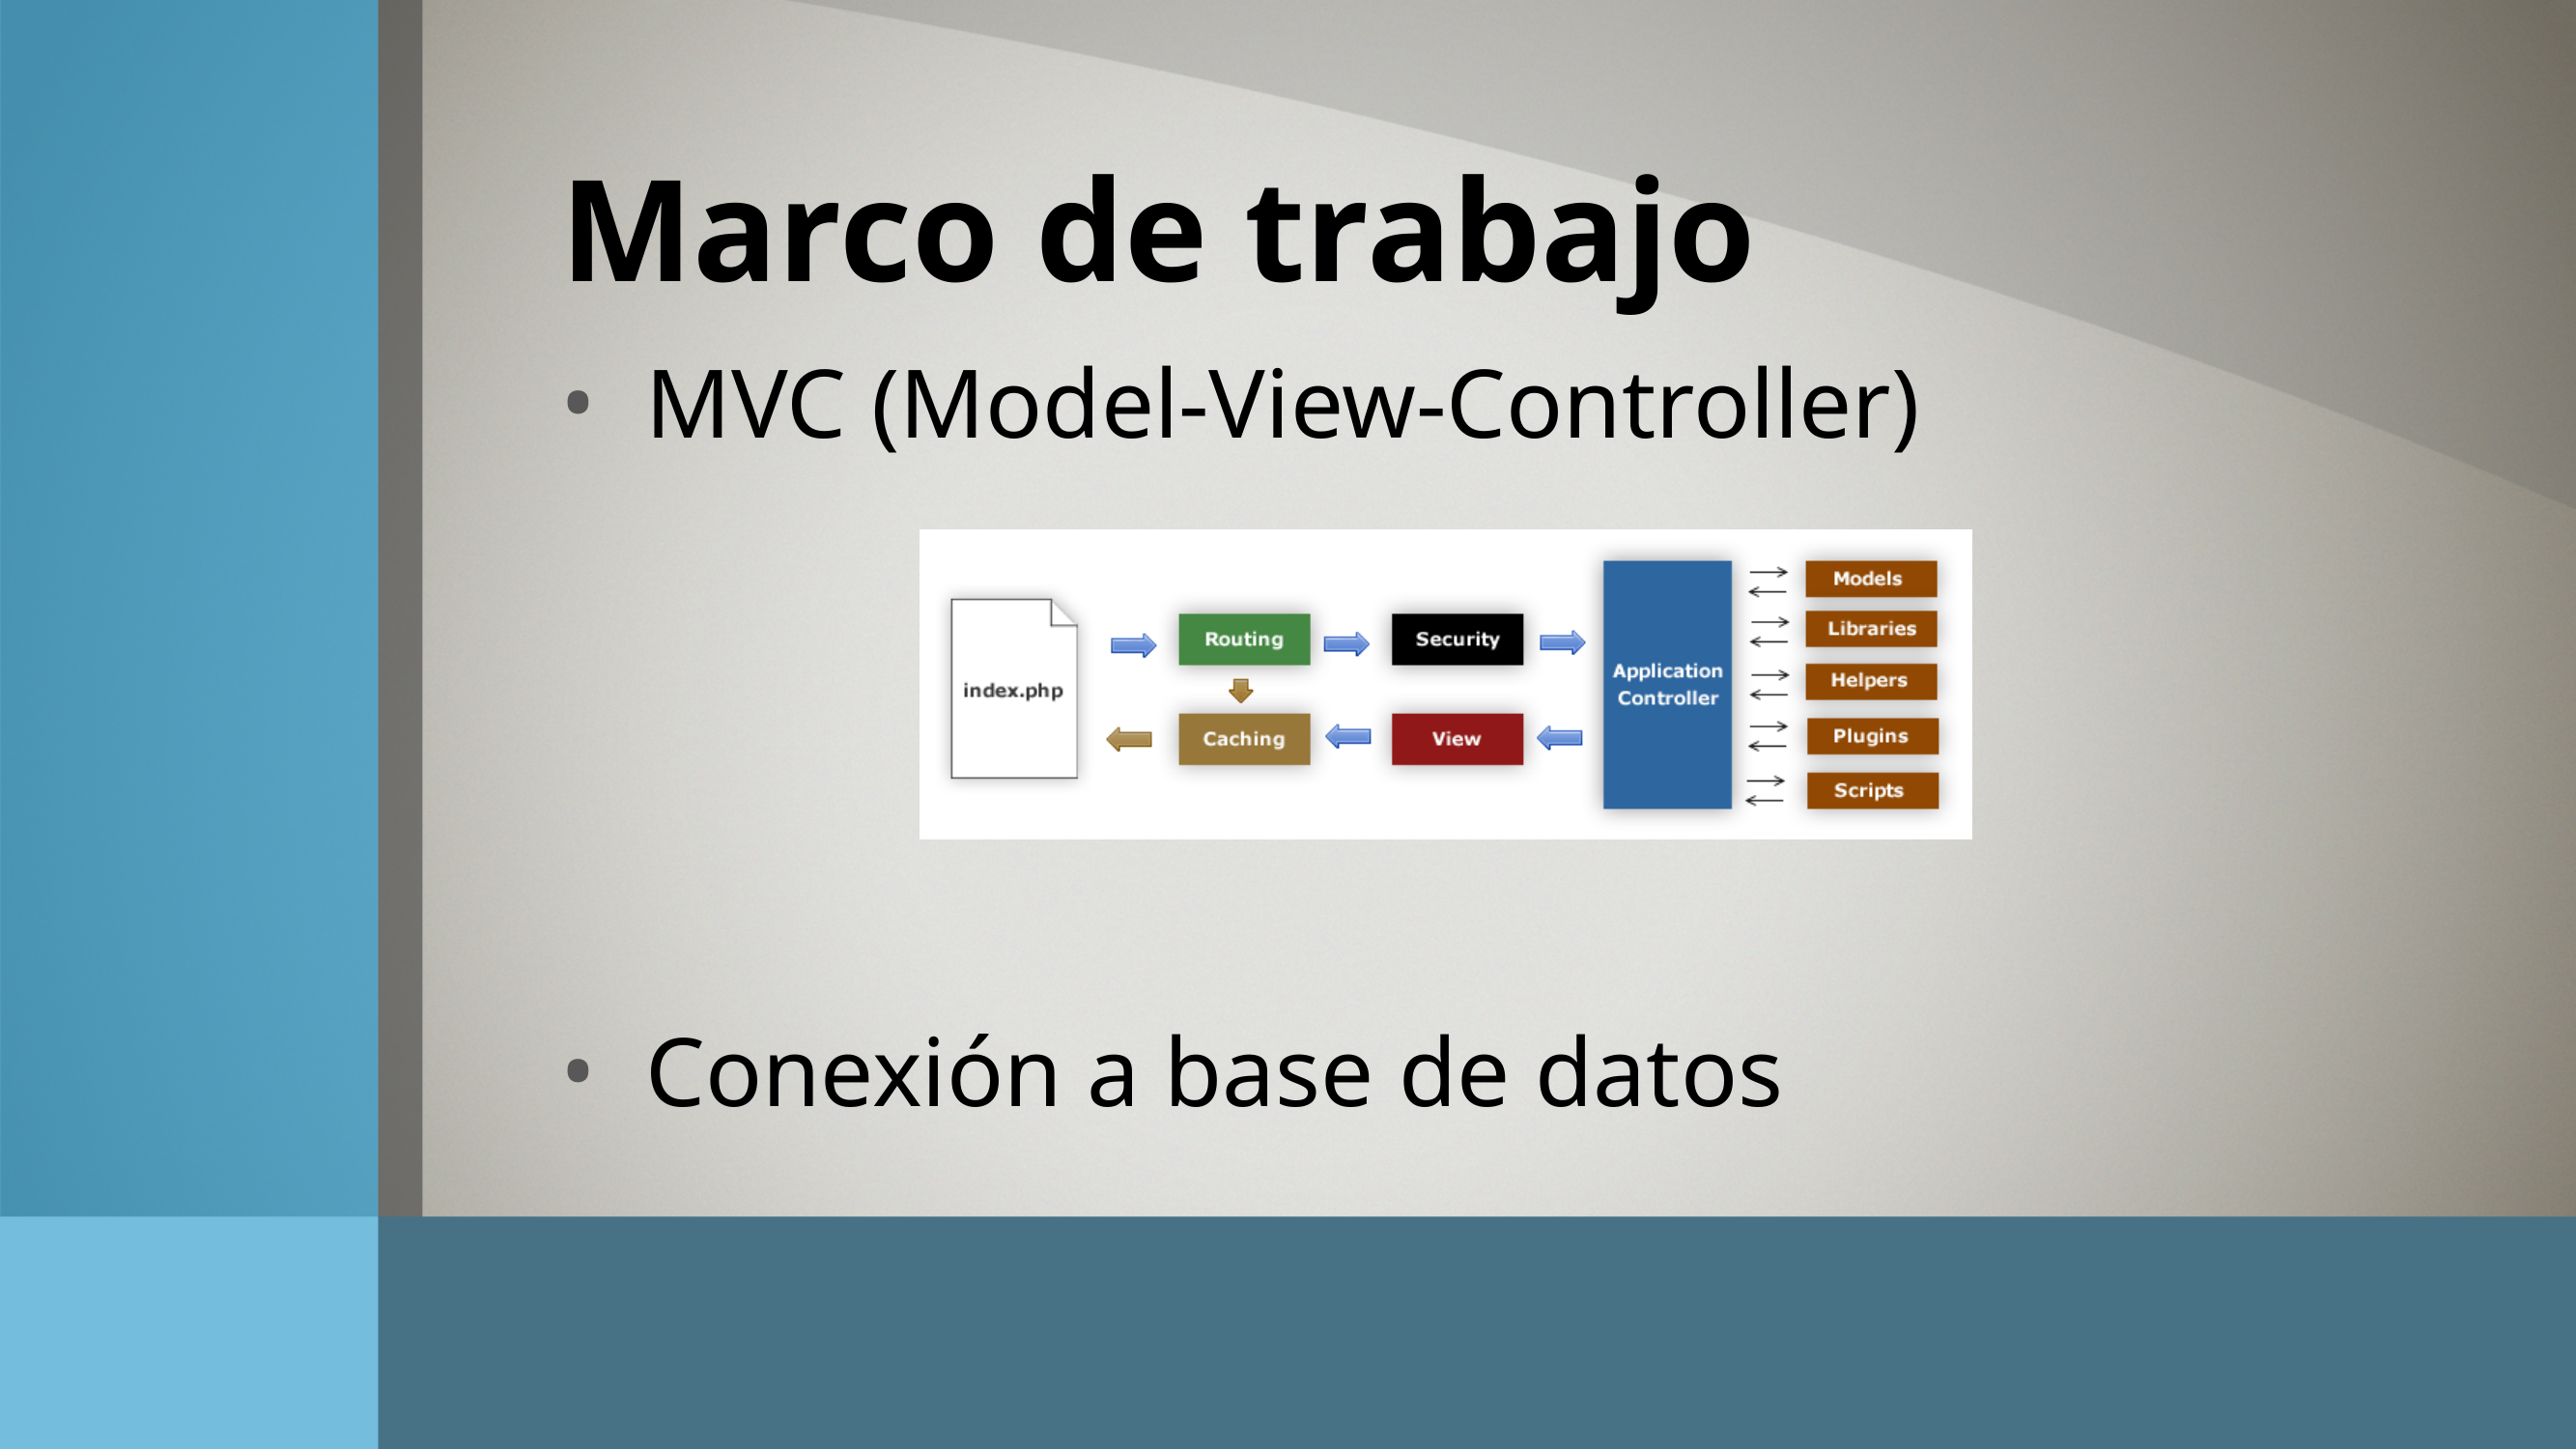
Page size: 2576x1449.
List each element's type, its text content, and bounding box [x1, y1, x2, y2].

text_box Marco de trabajo [560, 147, 2225, 326]
text_box MVC (Model-View-Controller) Conexión a base de datos [560, 331, 2332, 1155]
picture [0, 0, 2576, 1449]
